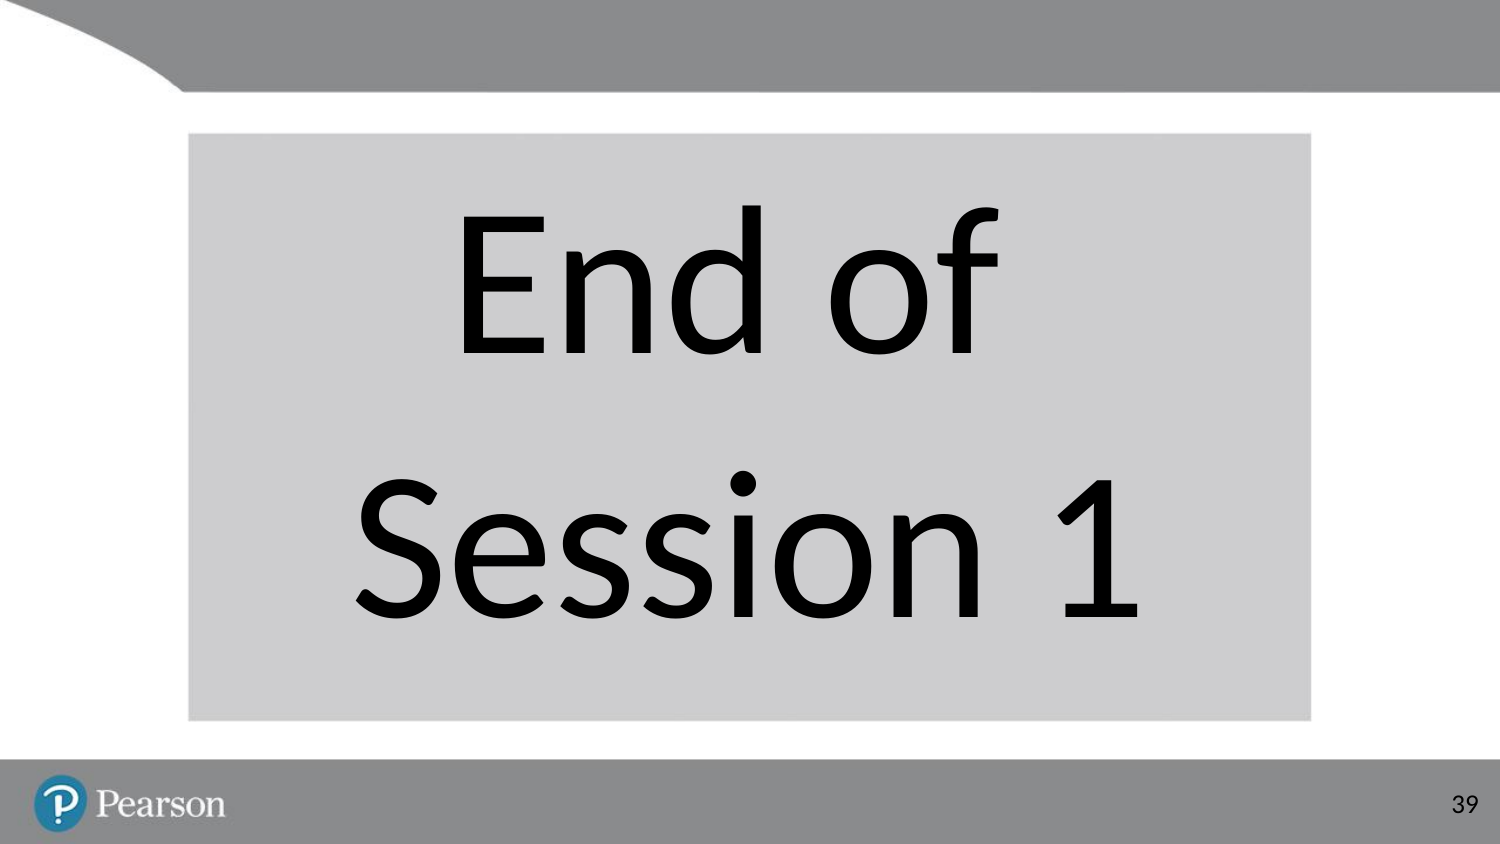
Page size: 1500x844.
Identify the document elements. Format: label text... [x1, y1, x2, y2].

slide_number ‹#› [1403, 779, 1494, 844]
picture [0, 0, 1500, 844]
list End of Session 1 [188, 133, 1311, 716]
